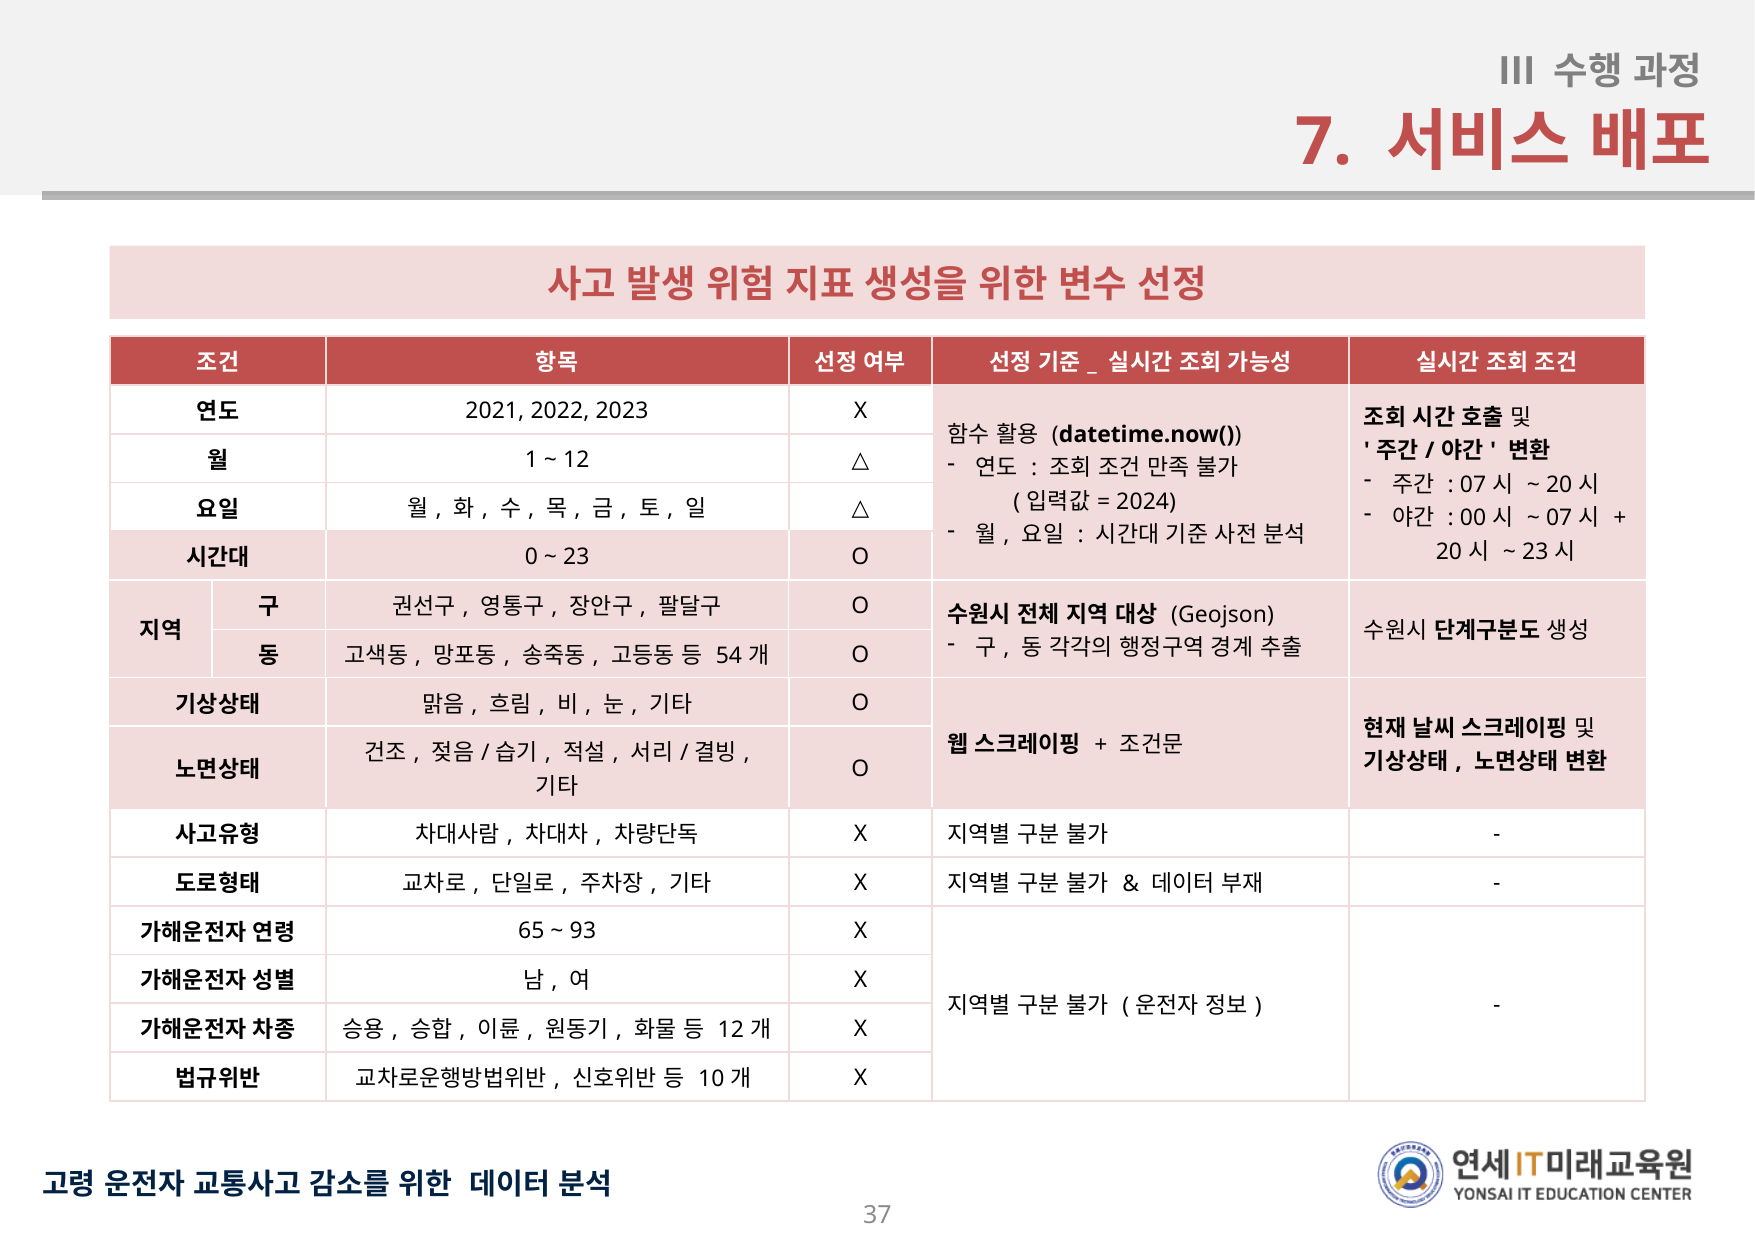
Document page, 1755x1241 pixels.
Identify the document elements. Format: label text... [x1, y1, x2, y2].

table_cell 지역별 구분 불가 [933, 809, 1348, 856]
table_header 선정 기준_ 실시간 조회 가능성 [933, 337, 1348, 384]
table_cell 웹 스크레이핑 + 조건문 [933, 678, 1348, 807]
picture [1377, 1141, 1702, 1208]
table_cell X [790, 1053, 931, 1100]
table_cell - [1350, 809, 1644, 856]
table_header 항목 [327, 337, 788, 384]
table_cell 기상상태 [111, 678, 325, 725]
table_cell O [789, 581, 931, 629]
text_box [391, 39, 1728, 187]
table_cell X [790, 1004, 931, 1051]
table_header 실시간 조회 조건 [1350, 337, 1644, 384]
table_cell 남, 여 [327, 955, 788, 1002]
table_cell 월 [111, 435, 325, 482]
table_cell - [1350, 858, 1644, 905]
table_cell 가해운전자 성별 [111, 955, 325, 1002]
table_cell X [790, 386, 931, 433]
table_cell 지역별 구분 불가 & 데이터 부재 [933, 858, 1348, 905]
table_cell 현재 날씨 스크레이핑 및 기상상태, 노면상태 변환 [1350, 678, 1644, 807]
table_cell 차대사람, 차대차, 차량단독 [327, 809, 788, 856]
table_cell 65 ~ 93 [327, 907, 788, 954]
table_cell 월, 화, 수, 목, 금, 토, 일 [327, 483, 788, 530]
table_cell 조회 시간 호출 및 '주간/야간' 변환 주간 : 07시 ~ 20시 야간 : 00시 ~ 07시 + 20시 ~ 23시 [1350, 386, 1644, 579]
table_cell 수원시 단계구분도 생성 [1350, 581, 1644, 677]
table_cell 연도 [111, 386, 325, 433]
table_cell 수원시 전체 지역 대상 (Geojson) 구, 동 각각의 행정구역 경계 추출 [933, 581, 1348, 677]
table_cell 요일 [111, 483, 325, 530]
table_cell 교차로, 단일로, 주차장, 기타 [327, 858, 788, 905]
table_cell 0 ~ 23 [327, 532, 788, 579]
table_cell X [790, 907, 931, 954]
table_cell 사고유형 [111, 809, 325, 856]
table_cell 1 ~ 12 [327, 435, 788, 482]
table_cell O [790, 678, 931, 725]
table_cell 가해운전자 차종 [111, 1004, 325, 1051]
table_cell O [790, 532, 931, 579]
table_cell 구 [213, 581, 325, 629]
slide_number 37 [702, 1185, 1053, 1241]
table_cell 노면상태 [111, 727, 325, 807]
table_cell 교차로운행방법위반, 신호위반 등 10개 [327, 1053, 788, 1100]
table_cell 동 [213, 630, 325, 677]
text_box 사고 발생 위험 지표 생성을 위한 변수 선정 [108, 244, 1647, 321]
table_cell 함수 활용 (datetime.now()) 연도 : 조회 조건 만족 불가 (입력값= 2024) 월, 요일 : 시간대 기준 사전 분석 [933, 386, 1348, 579]
picture [42, 182, 1755, 209]
table_cell 지역 [111, 581, 211, 677]
table_cell X [790, 858, 931, 905]
table_cell 건조, 젖음/습기, 적설, 서리/결빙, 기타 [327, 727, 788, 807]
table_cell △ [790, 483, 931, 530]
table_cell 도로형태 [111, 858, 325, 905]
table_header 조건 [111, 337, 325, 384]
table_cell - [1350, 907, 1644, 1100]
table_cell O [789, 630, 931, 677]
table_cell 지역별 구분 불가 (운전자 정보) [933, 907, 1348, 1100]
table_cell X [790, 809, 931, 856]
table_cell O [790, 727, 931, 807]
table_cell 승용, 승합, 이륜, 원동기, 화물 등 12개 [327, 1004, 788, 1051]
table_header 선정 여부 [790, 337, 931, 384]
table_cell 시간대 [111, 532, 325, 579]
table_cell 권선구, 영통구, 장안구, 팔달구 [326, 581, 788, 629]
table_cell 가해운전자 연령 [111, 907, 325, 954]
table_cell 맑음, 흐림, 비, 눈, 기타 [327, 678, 788, 725]
table_cell X [790, 955, 931, 1002]
table_cell 2021, 2022, 2023 [327, 386, 788, 433]
table_cell 법규위반 [111, 1053, 325, 1100]
table_cell △ [790, 435, 931, 482]
table_cell 고색동, 망포동, 송죽동, 고등동 등 54개 [326, 630, 788, 677]
